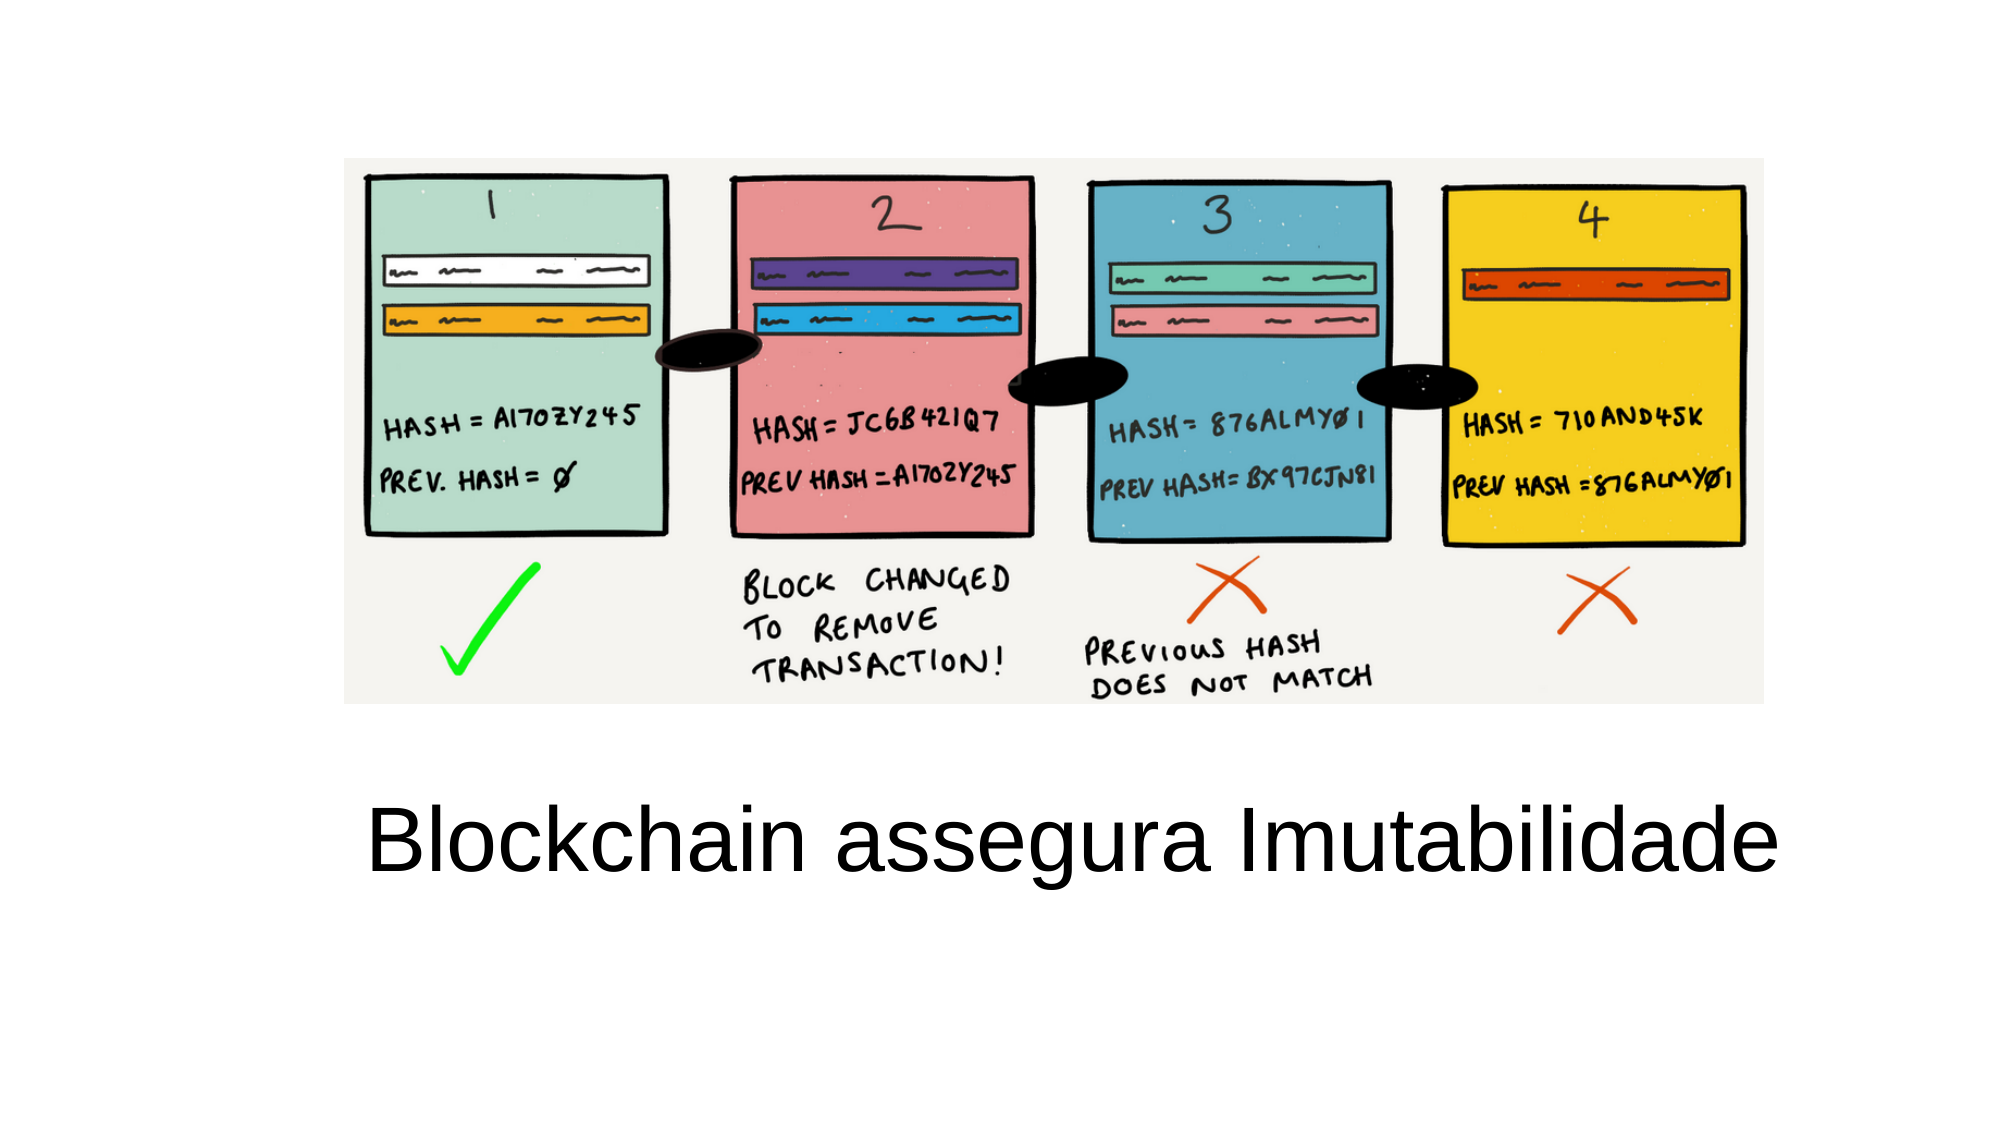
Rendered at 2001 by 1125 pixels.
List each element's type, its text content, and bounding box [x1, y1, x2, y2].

picture [343, 158, 1764, 704]
text_box Blockchain assegura Imutabilidade [350, 772, 1800, 897]
